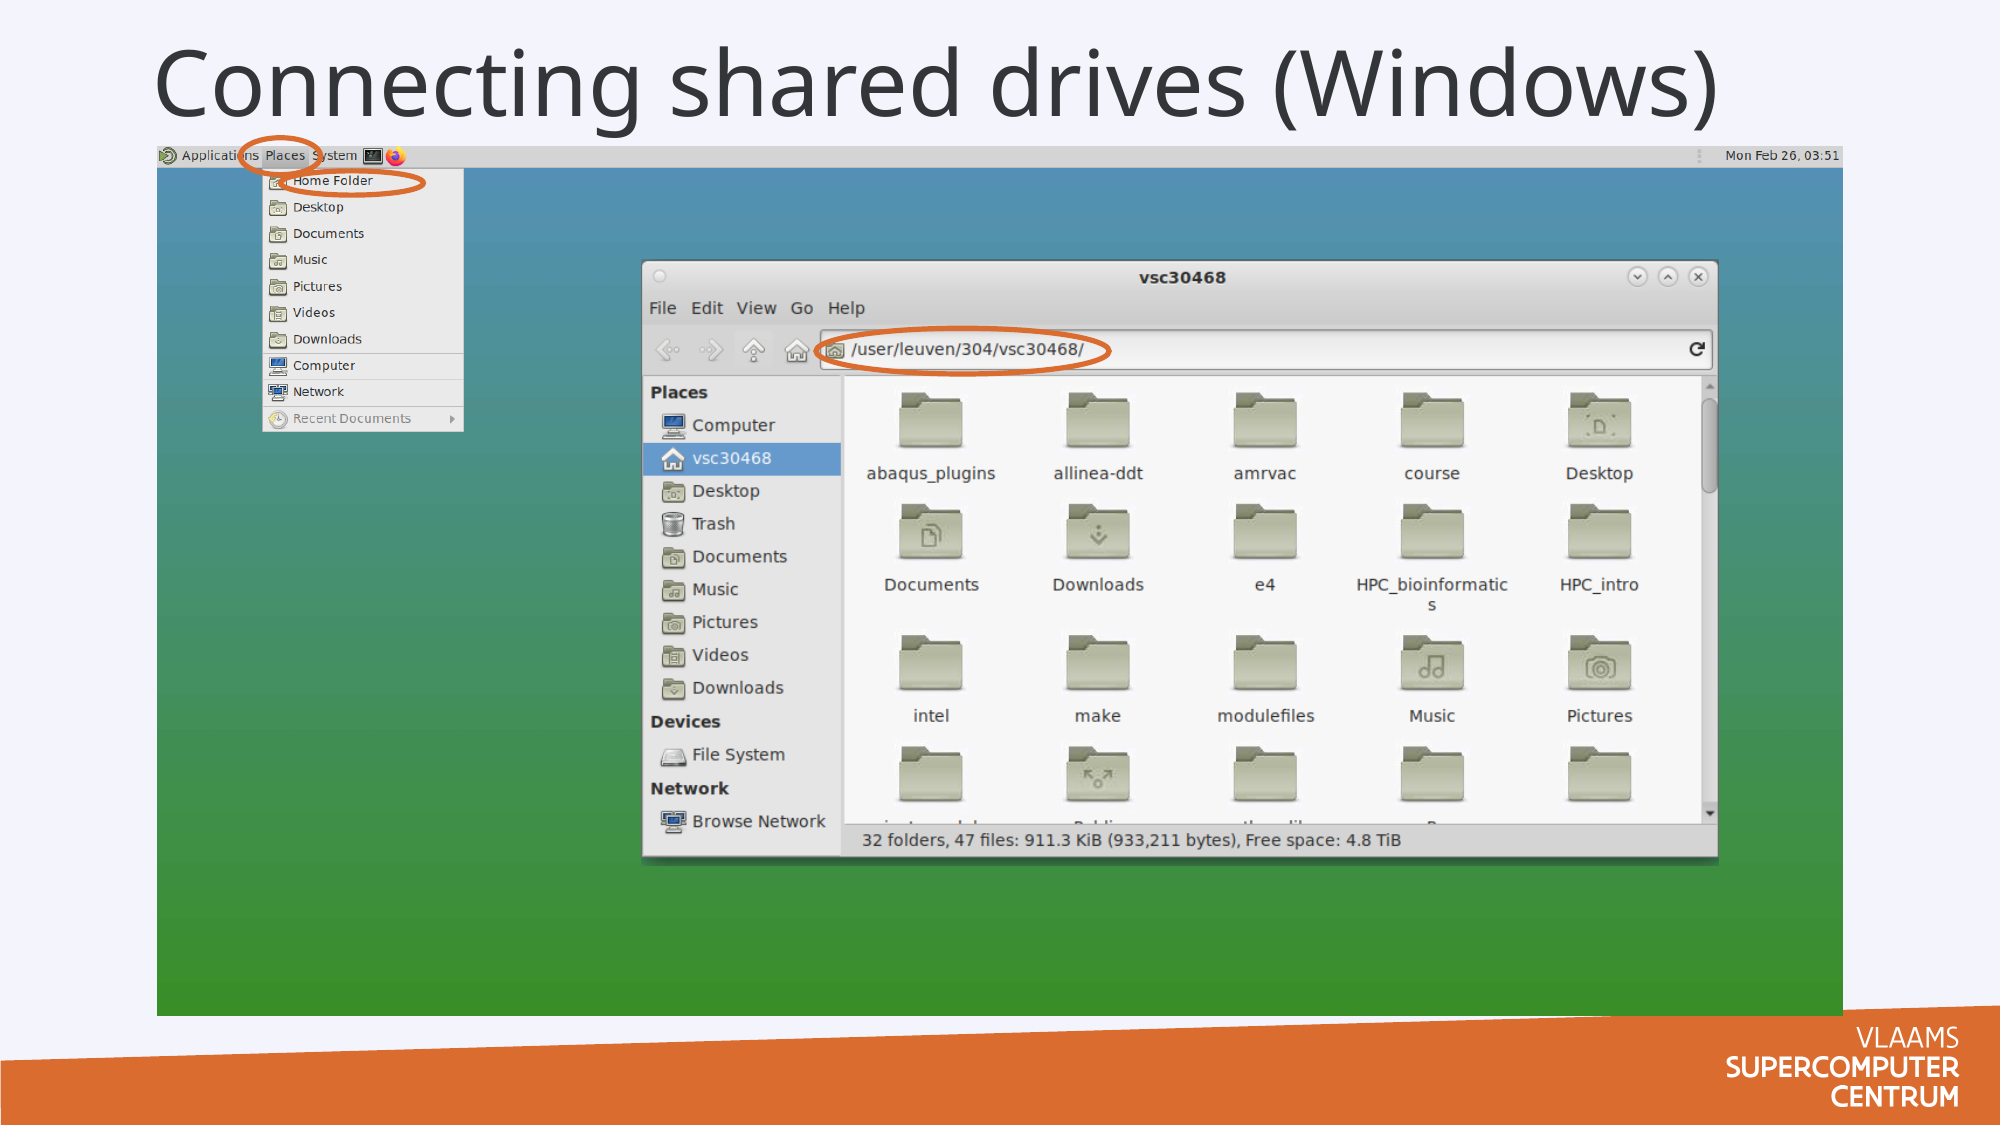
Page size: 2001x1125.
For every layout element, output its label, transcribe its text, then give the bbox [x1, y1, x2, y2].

picture [1725, 1021, 1960, 1117]
text_box [245, 136, 316, 146]
title Connecting shared drives (Windows) [137, 0, 1863, 196]
picture [157, 146, 1843, 1016]
